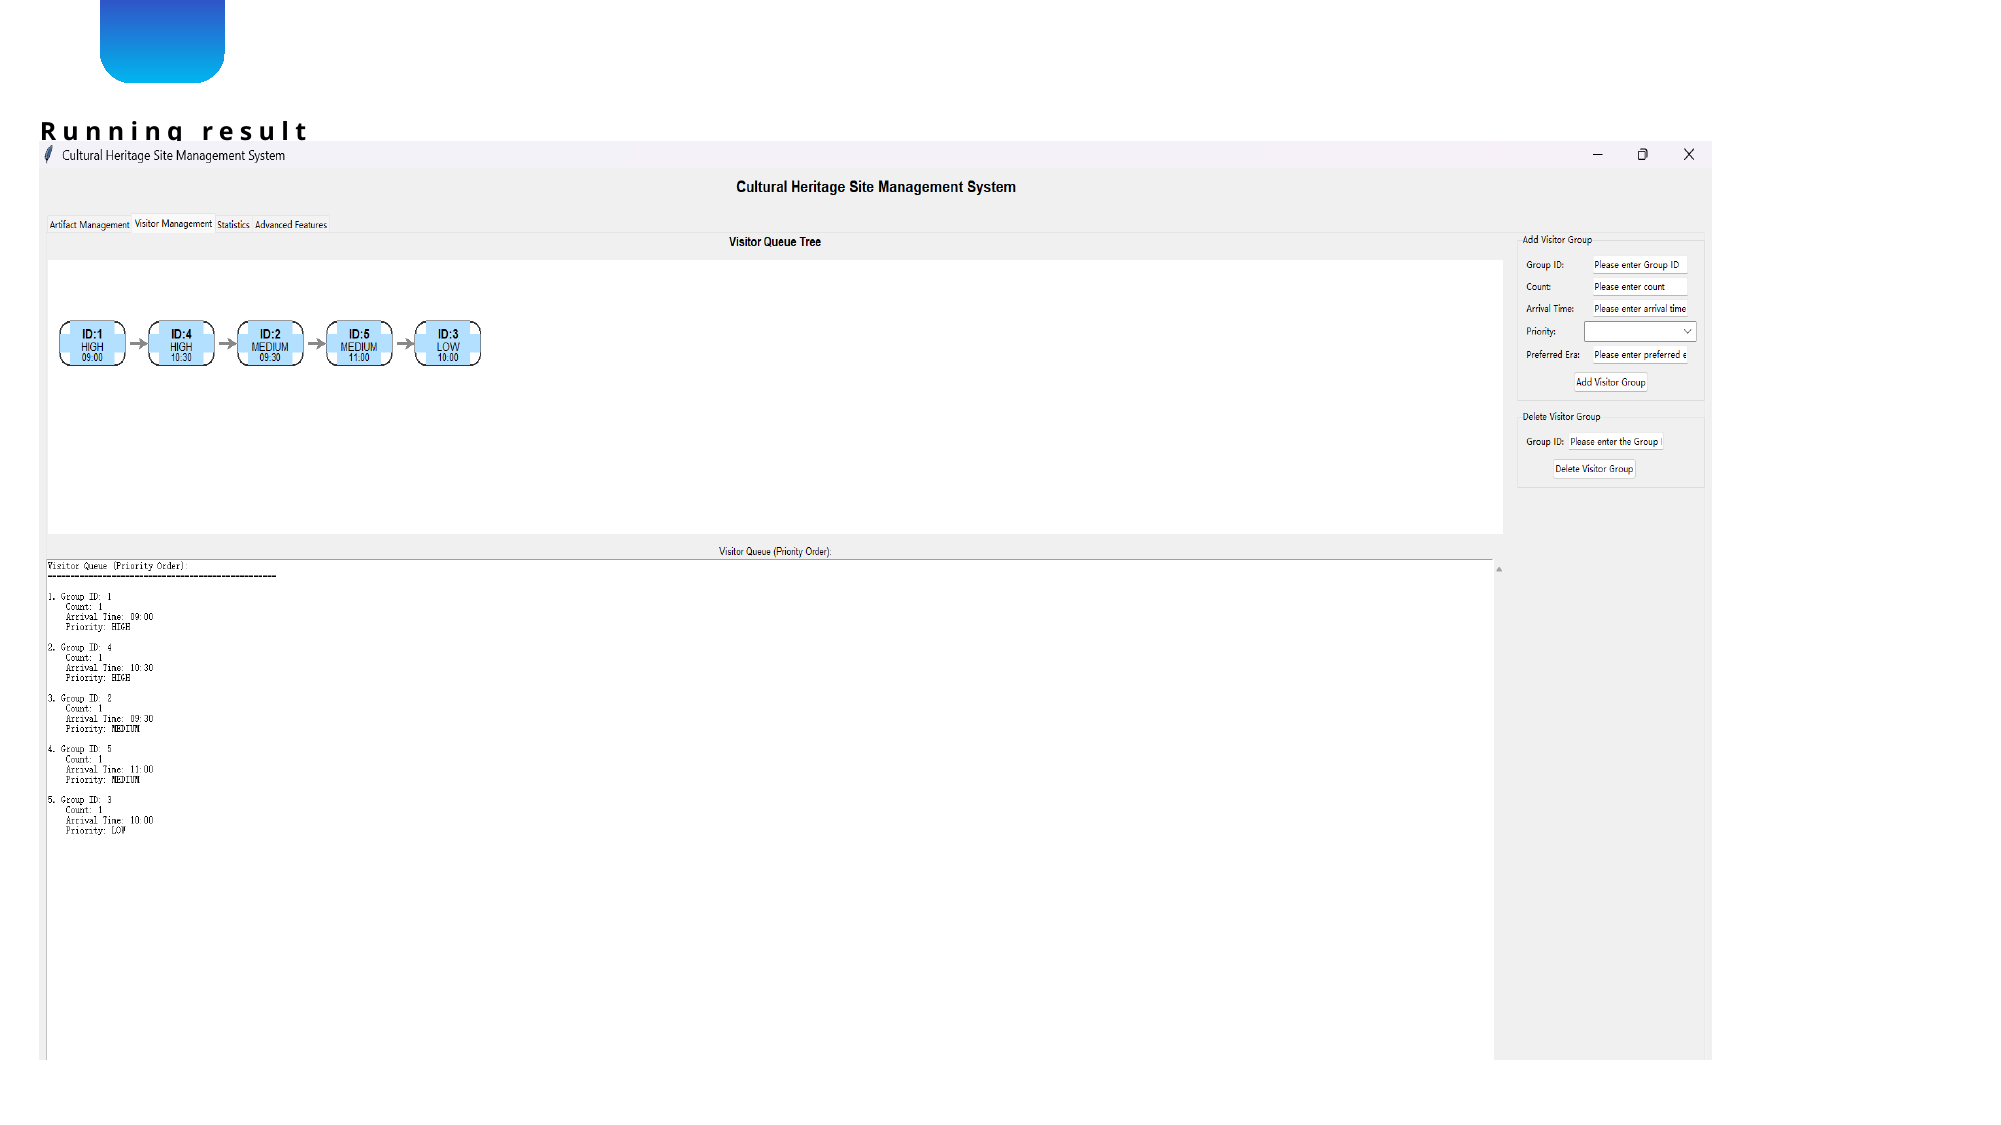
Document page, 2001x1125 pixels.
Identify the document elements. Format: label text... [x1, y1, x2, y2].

title Running result [39, 99, 855, 140]
picture [39, 140, 1712, 1061]
text_box [98, 0, 227, 85]
